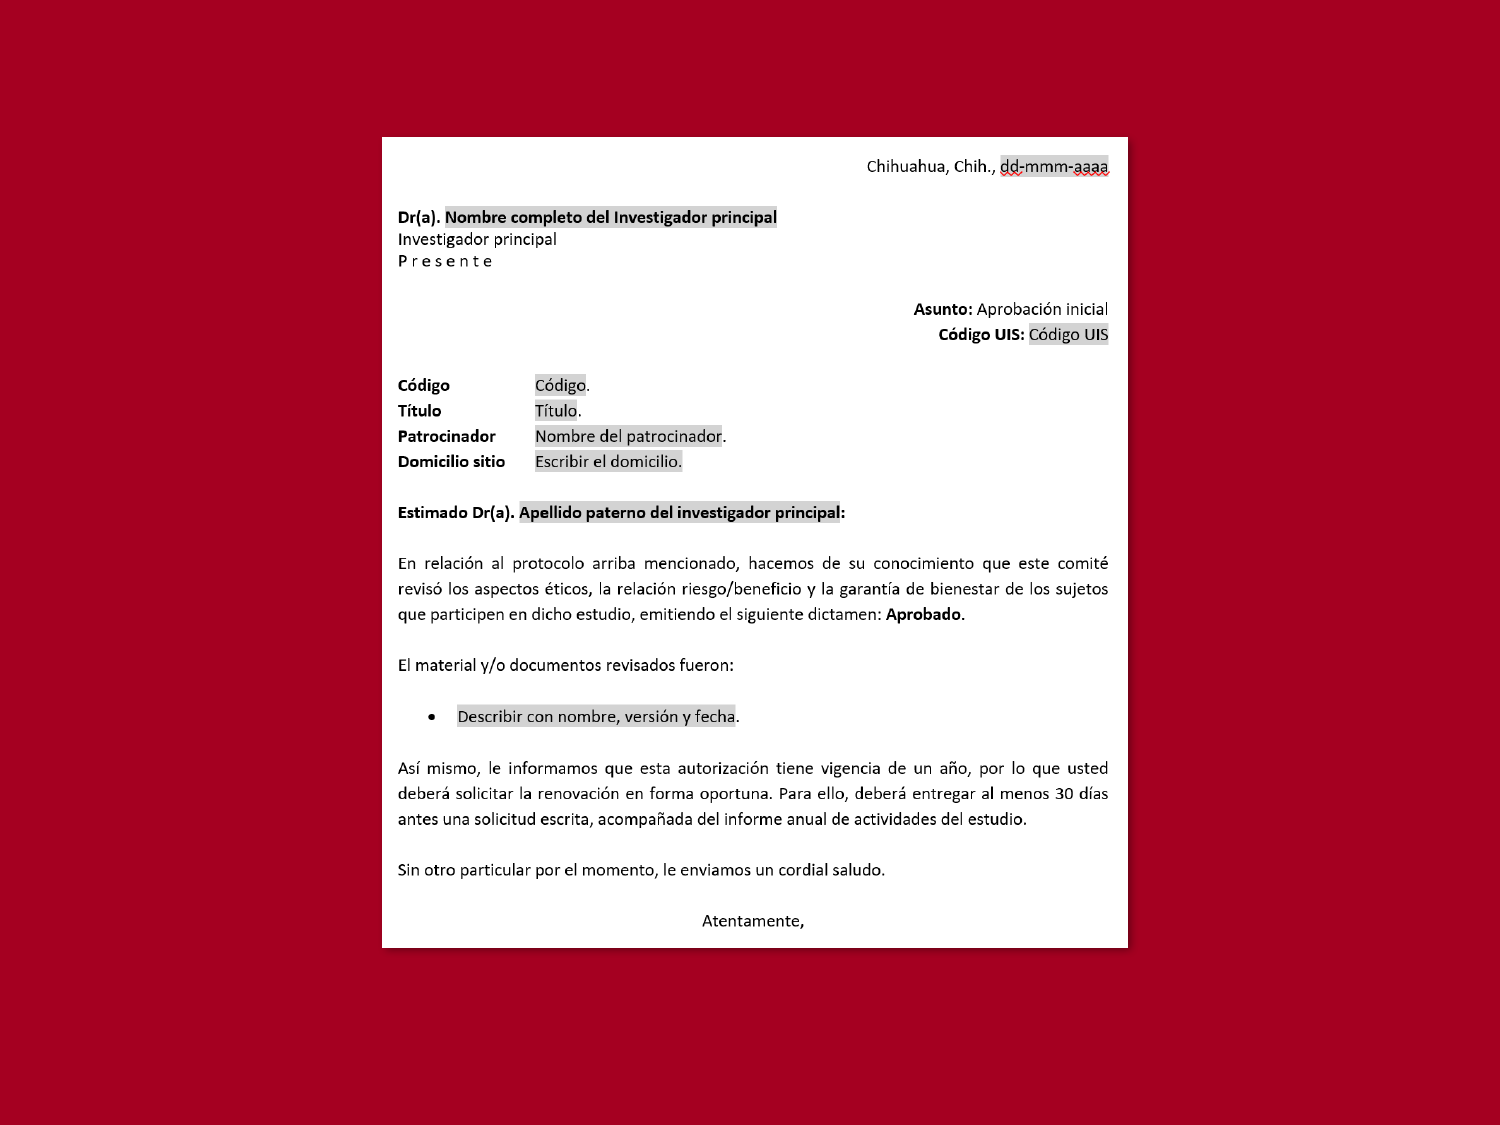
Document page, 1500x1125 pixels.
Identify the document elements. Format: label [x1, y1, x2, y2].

picture [382, 136, 1129, 948]
